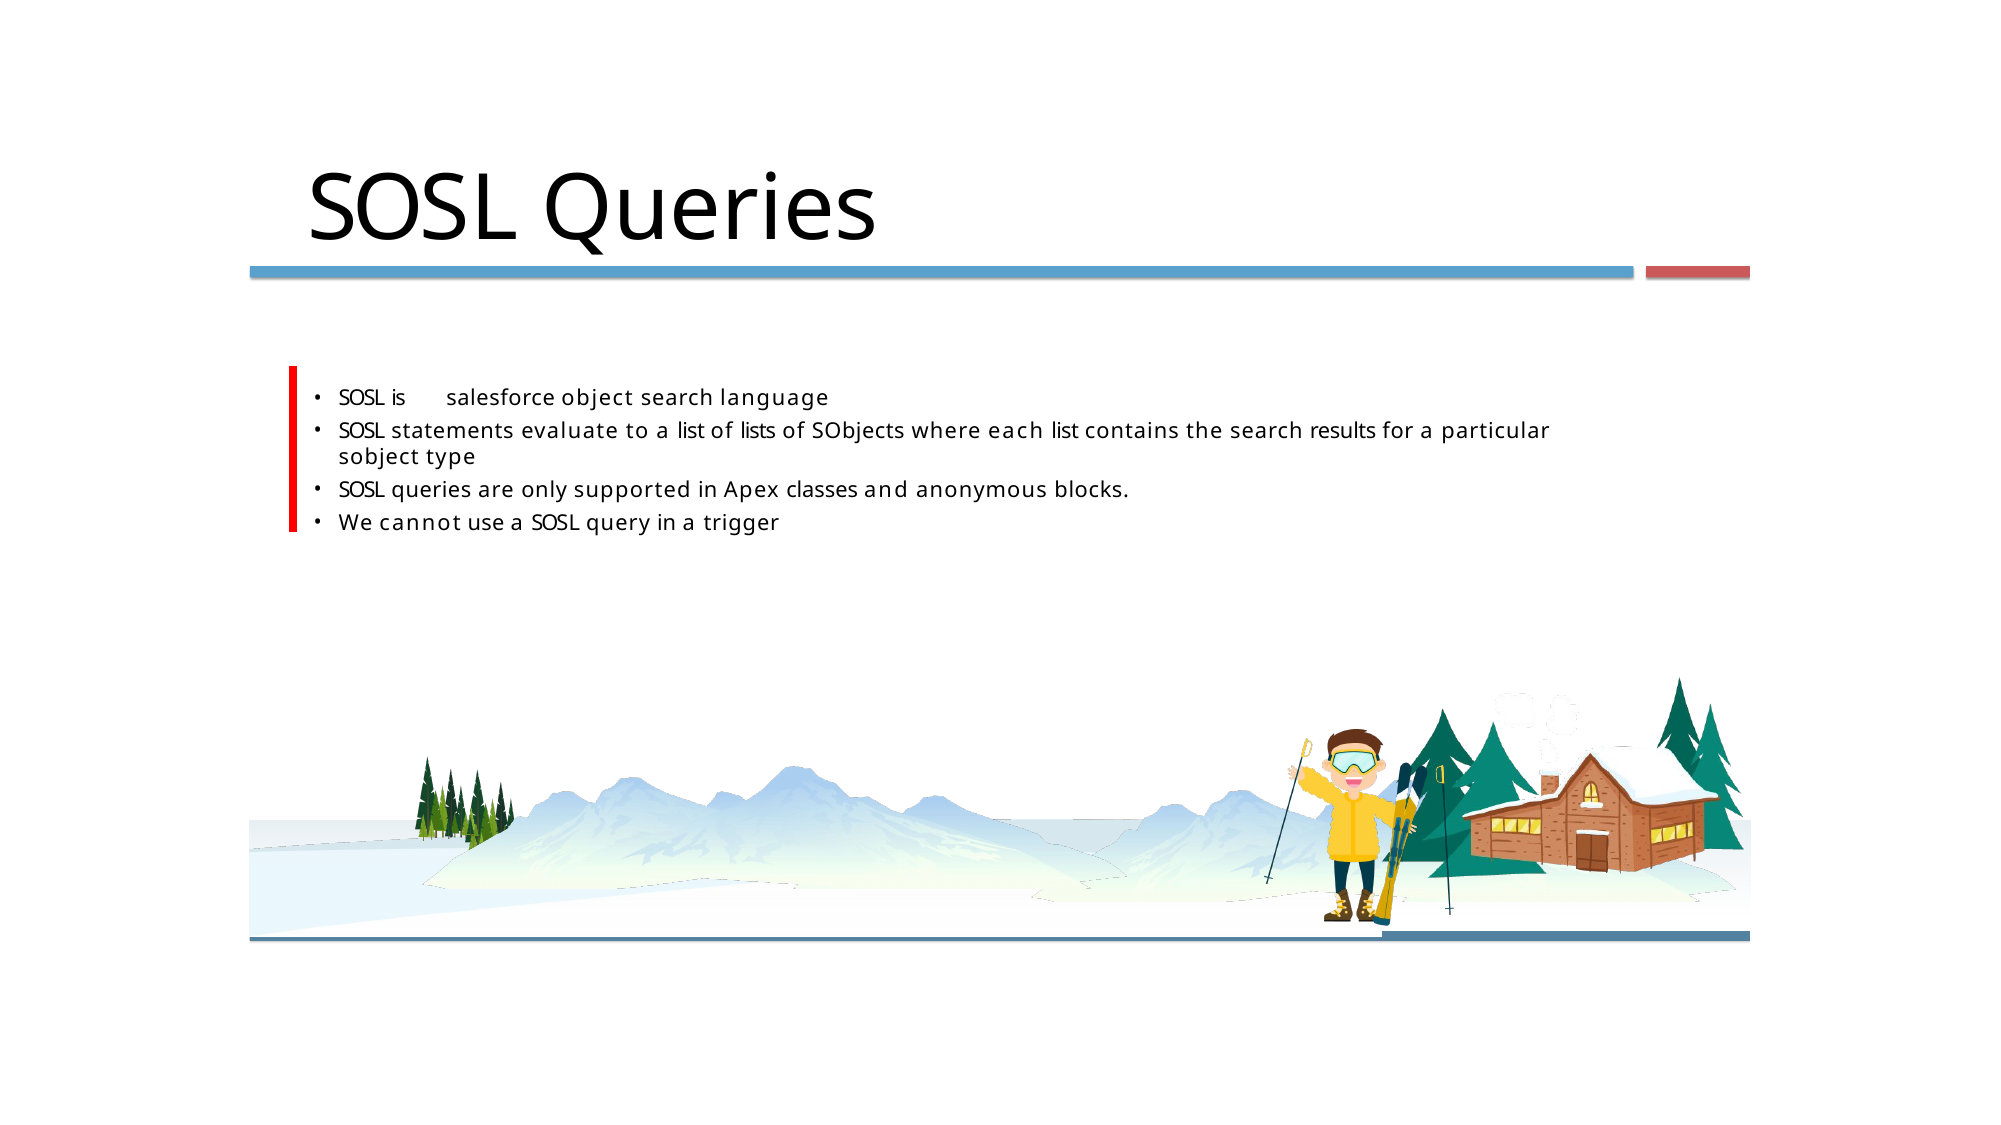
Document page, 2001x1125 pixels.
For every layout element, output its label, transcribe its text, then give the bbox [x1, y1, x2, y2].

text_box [247, 265, 1753, 945]
title SOSL Queries [306, 114, 1014, 265]
